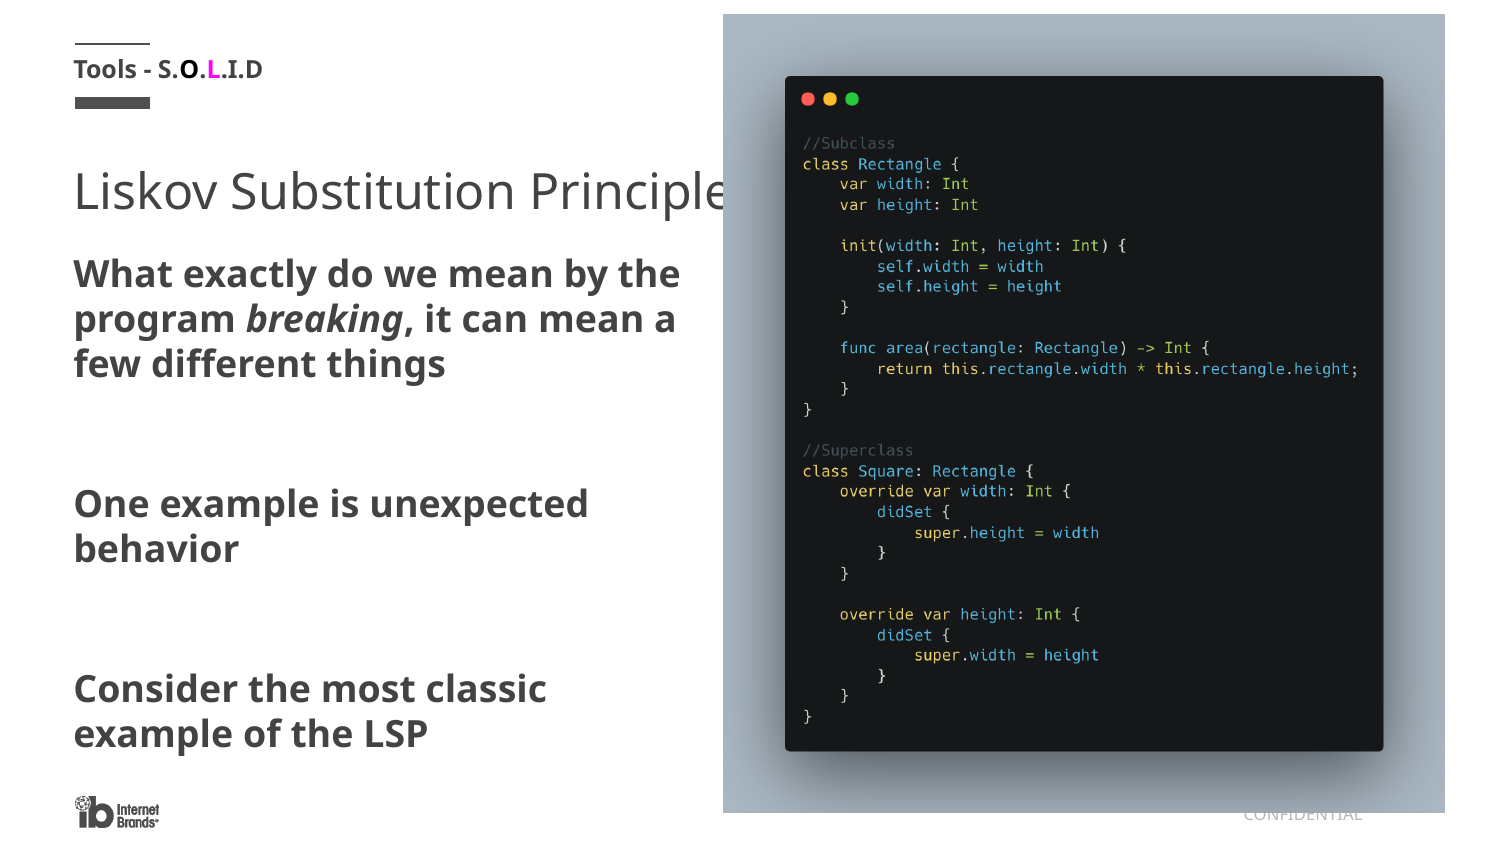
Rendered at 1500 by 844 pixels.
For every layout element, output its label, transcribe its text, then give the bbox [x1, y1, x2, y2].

list What exactly do we mean by the program breaking, it can mean a few different things One example is unexpected behavior Consider the most classic example of the LSP [58, 234, 718, 731]
title Liskov Substitution Principle [58, 121, 718, 234]
subtitle Tools - S.O.L.I.D [58, 46, 718, 91]
picture [75, 796, 159, 828]
picture [723, 14, 1445, 813]
